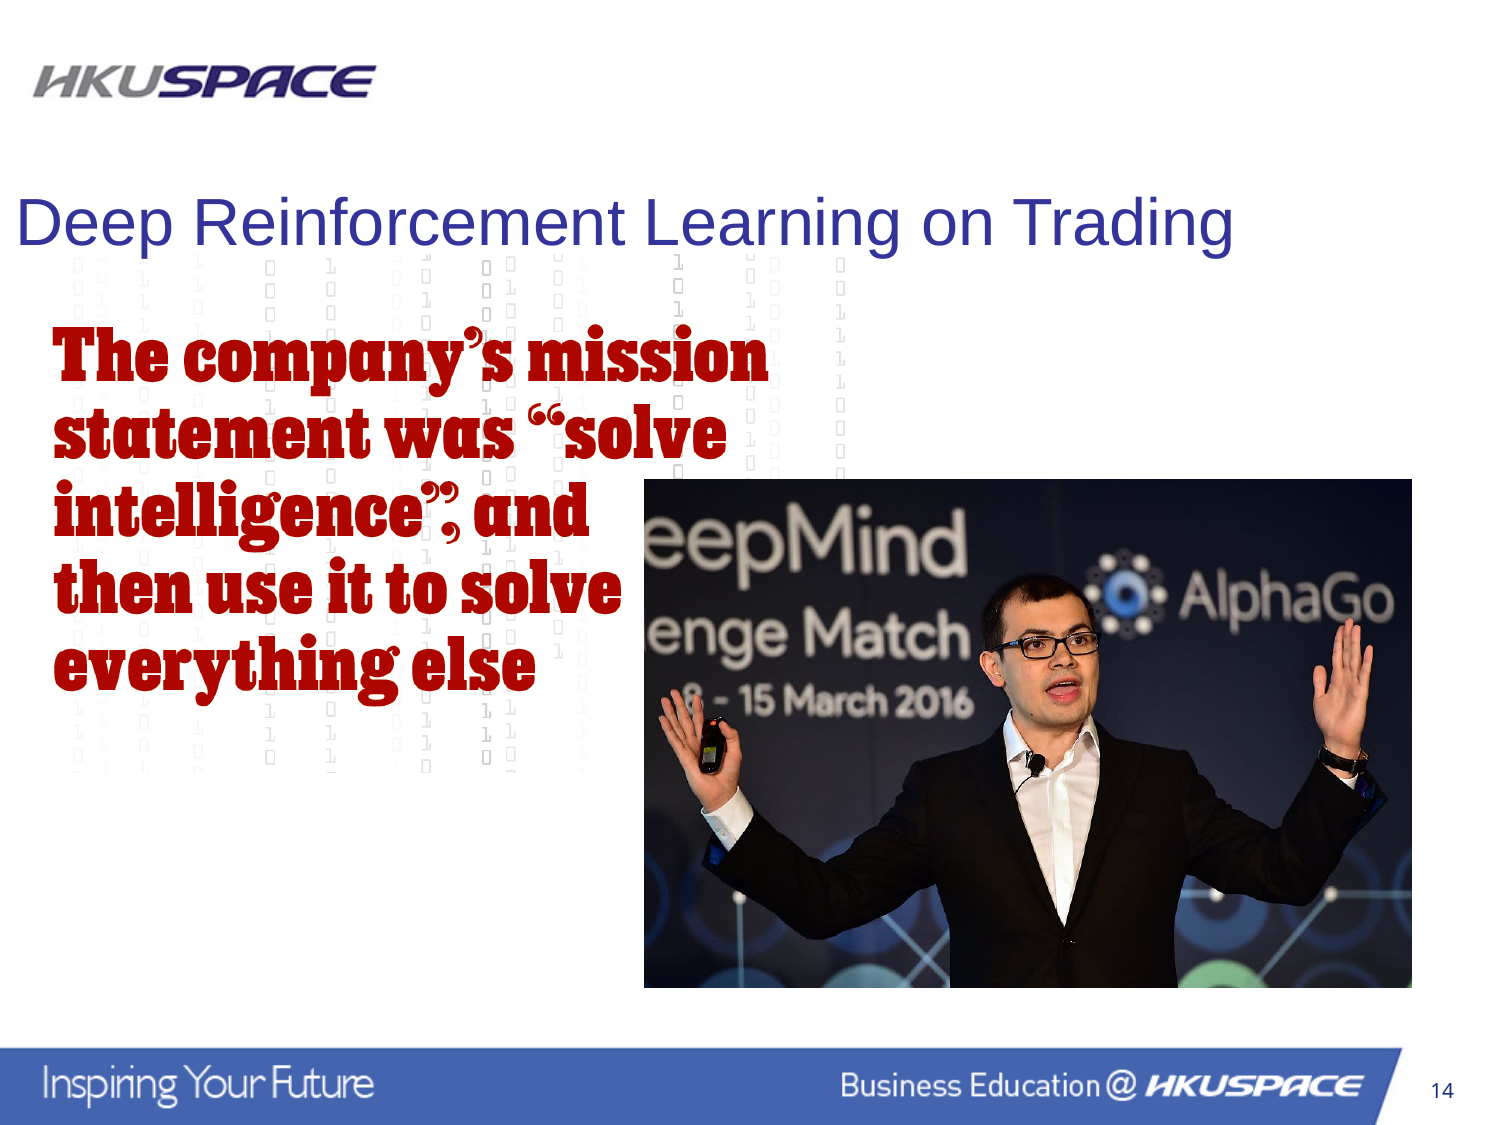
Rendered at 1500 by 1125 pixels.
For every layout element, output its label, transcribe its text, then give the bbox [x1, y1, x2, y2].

picture [0, 0, 1500, 1125]
text_box Deep Reinforcement Learning on Trading [0, 101, 1325, 266]
slide_number 14 [1415, 1070, 1499, 1125]
